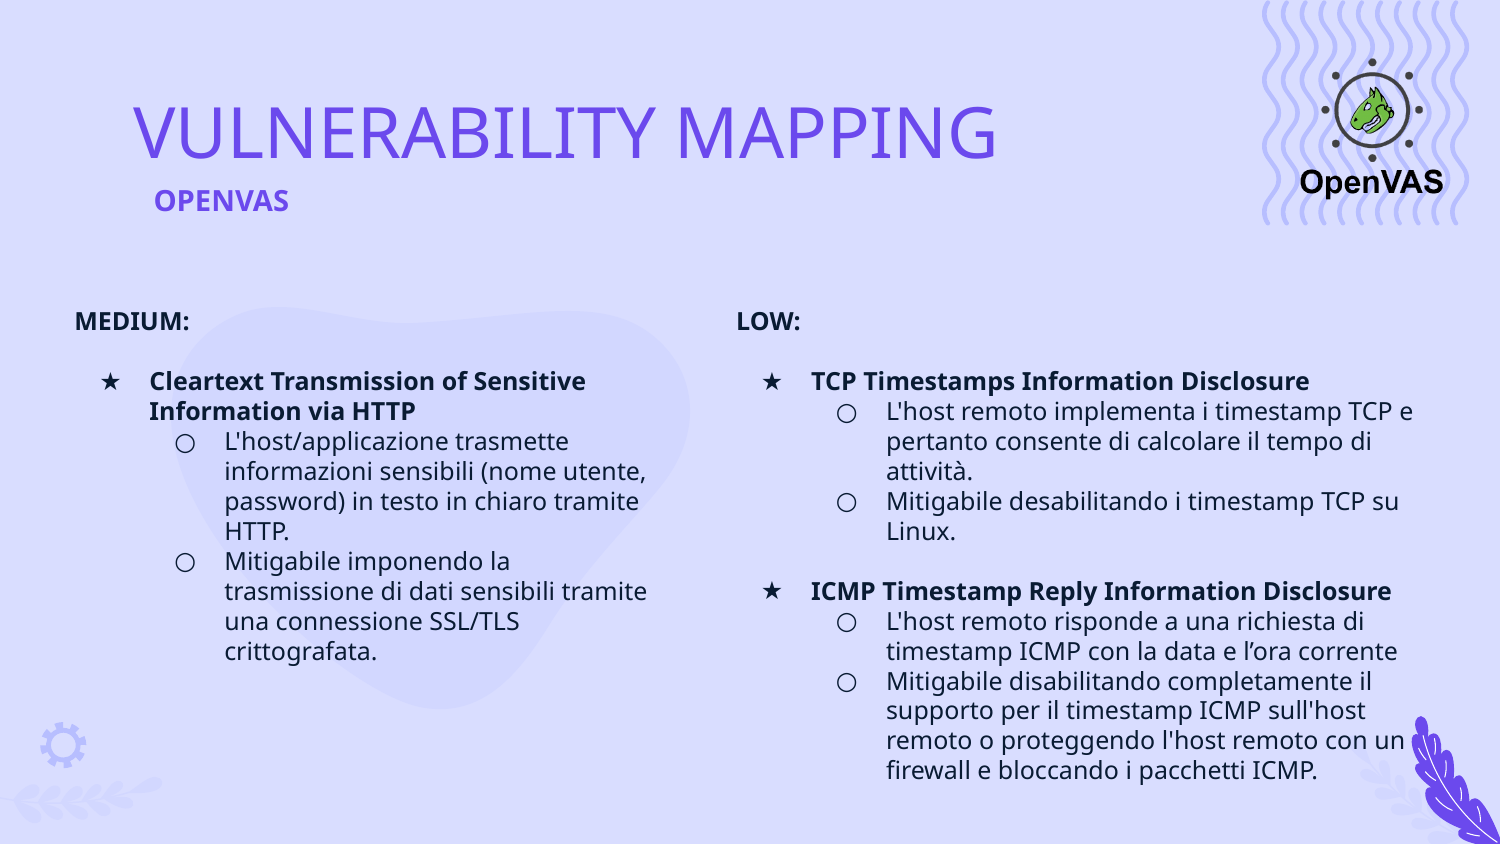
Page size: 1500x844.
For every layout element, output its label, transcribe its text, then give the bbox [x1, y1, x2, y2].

text_box OPENVAS [138, 166, 634, 219]
text_box MEDIUM: Cleartext Transmission of Sensitive Information via HTTP L'host/applicazione trasmette informazioni sensibili (nome utente, password) in testo in chiaro tramite HTTP. Mitigabile imponendo la trasmissione di dati sensibili tramite una connessione SSL/TLS crittografata. [59, 290, 679, 766]
title VULNERABILITY MAPPING [118, 72, 1293, 167]
text_box LOW: TCP Timestamps Information Disclosure L'host remoto implementa i timestamp TCP e pertanto consente di calcolare il tempo di attività. Mitigabile desabilitando i timestamp TCP su Linux. ICMP Timestamp Reply Information Disclosure L'host remoto risponde a una richiesta di timestamp ICMP con la data e l’ora corrente Mitigabile disabilitando completamente il supporto per il timestamp ICMP sull'host remoto o proteggendo l'host remoto con un firewall e bloccando i pacchetti ICMP. [720, 290, 1473, 766]
picture [1299, 58, 1444, 205]
